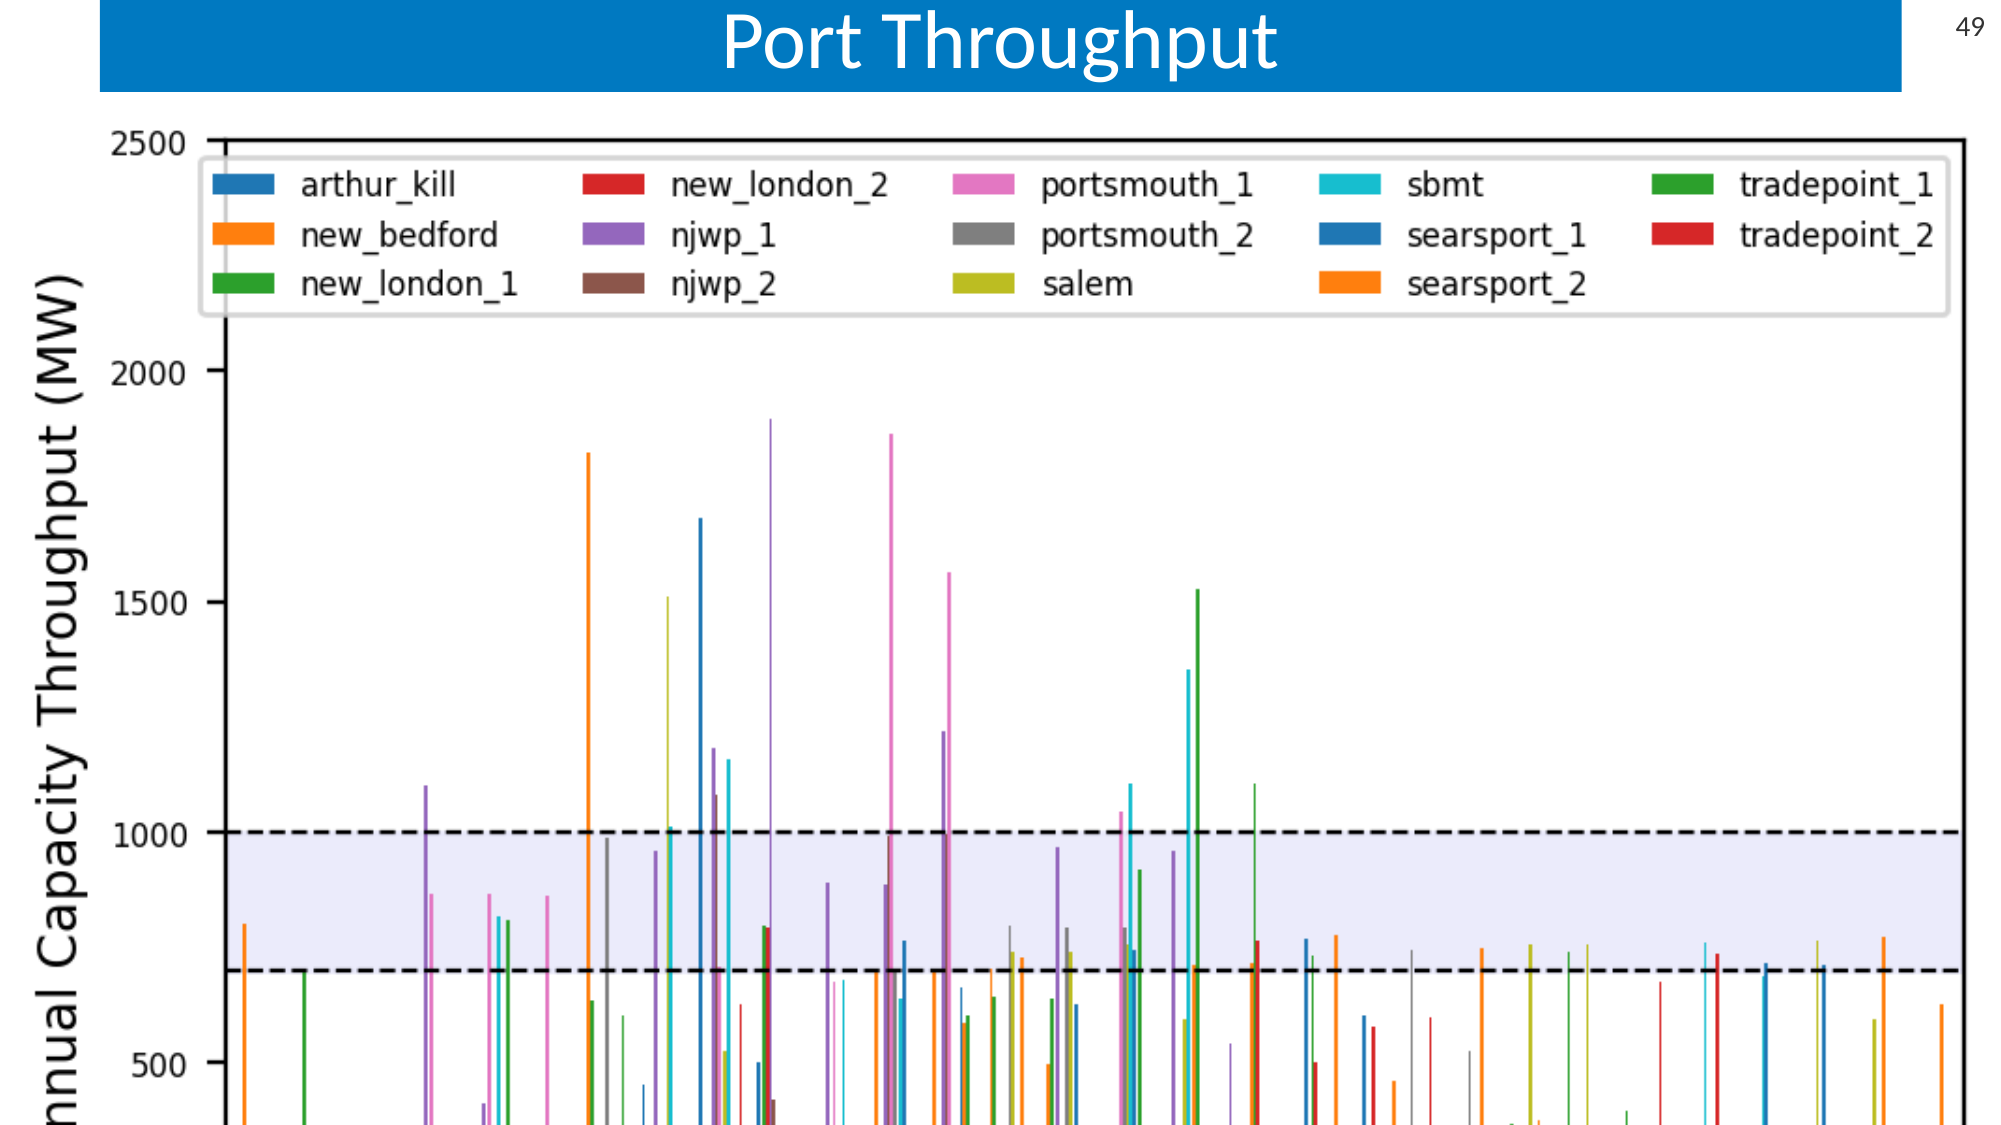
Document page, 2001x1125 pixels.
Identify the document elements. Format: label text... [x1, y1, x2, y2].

title Port Throughput [99, 0, 1902, 91]
picture [0, 92, 2000, 1125]
